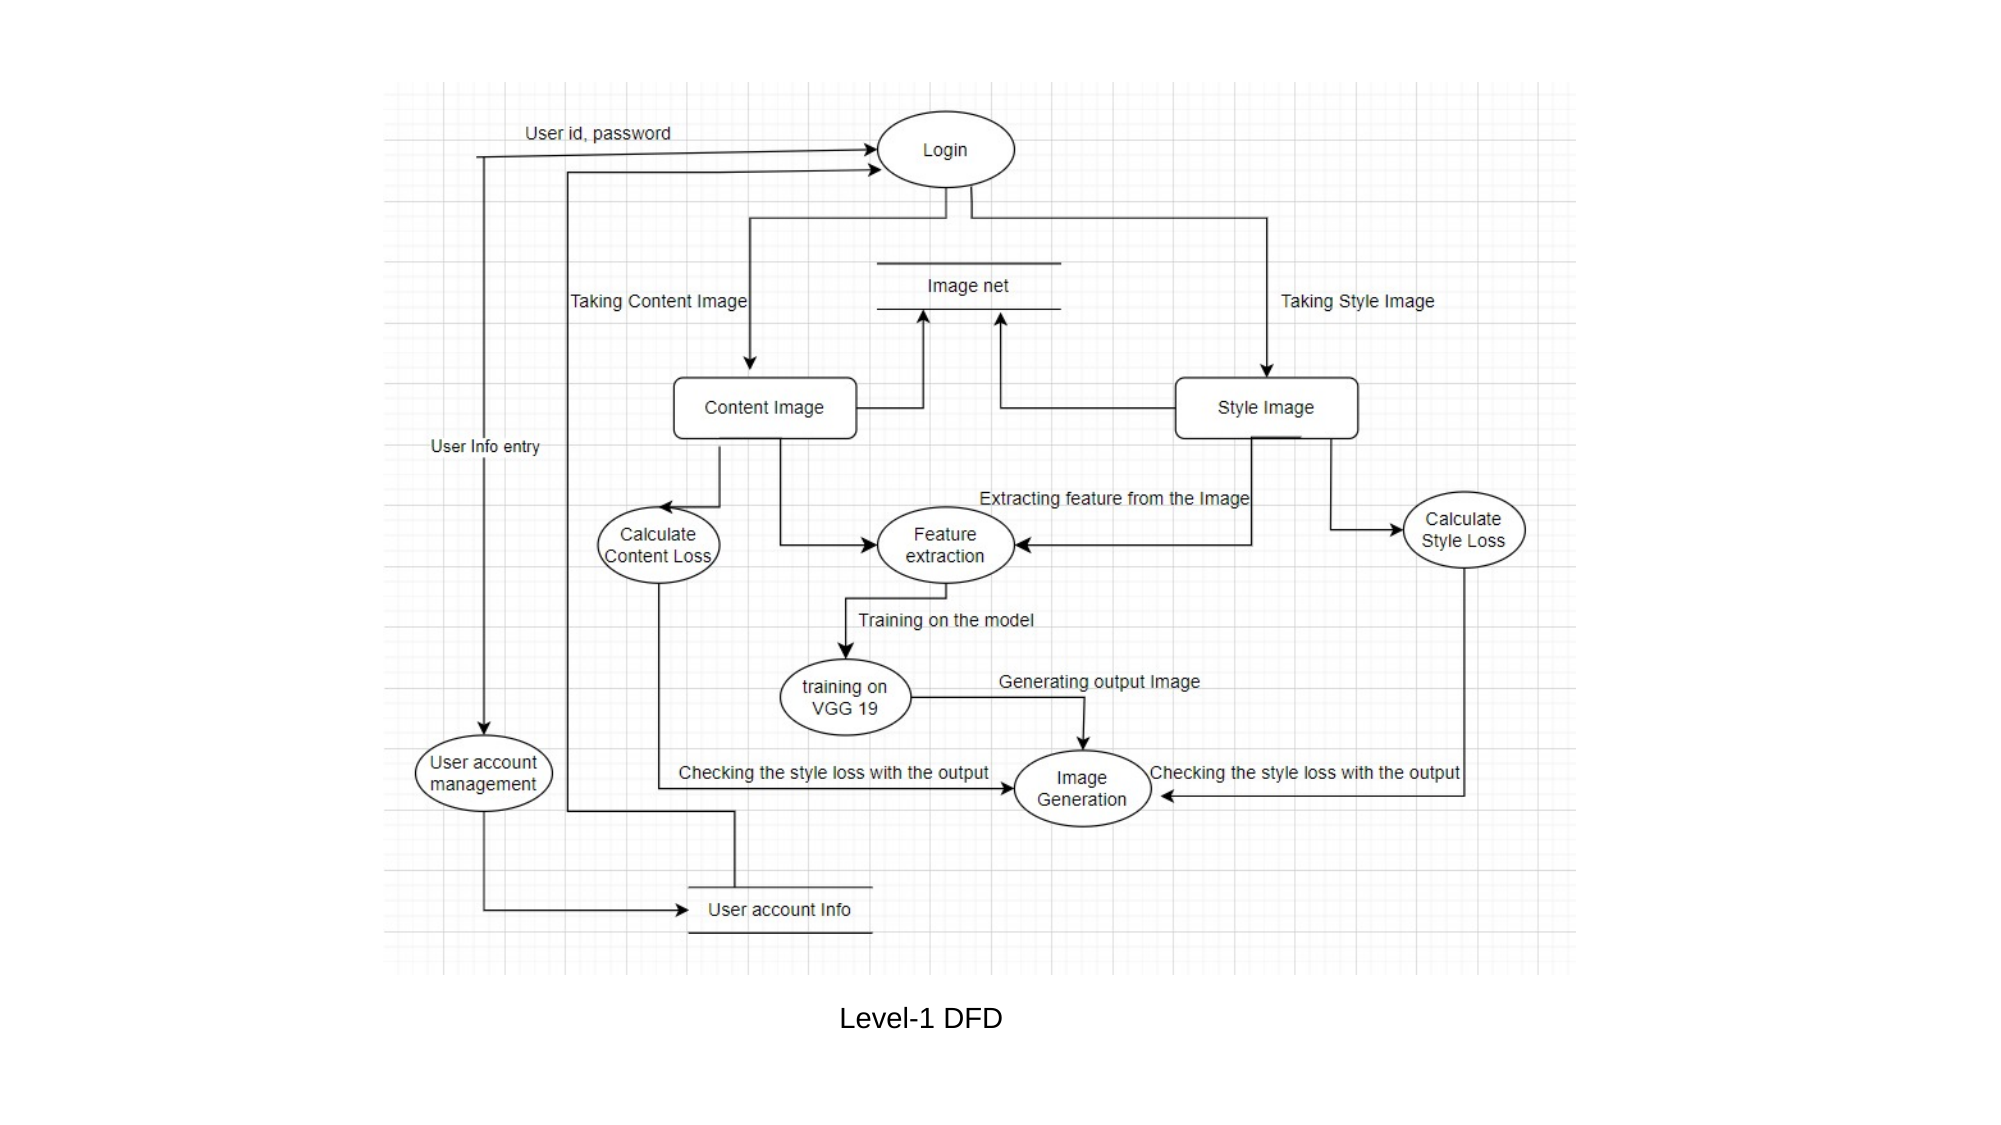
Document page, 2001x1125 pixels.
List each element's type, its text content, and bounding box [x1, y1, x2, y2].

text_box Level-1 DFD [824, 991, 1825, 1042]
picture [383, 82, 1577, 975]
